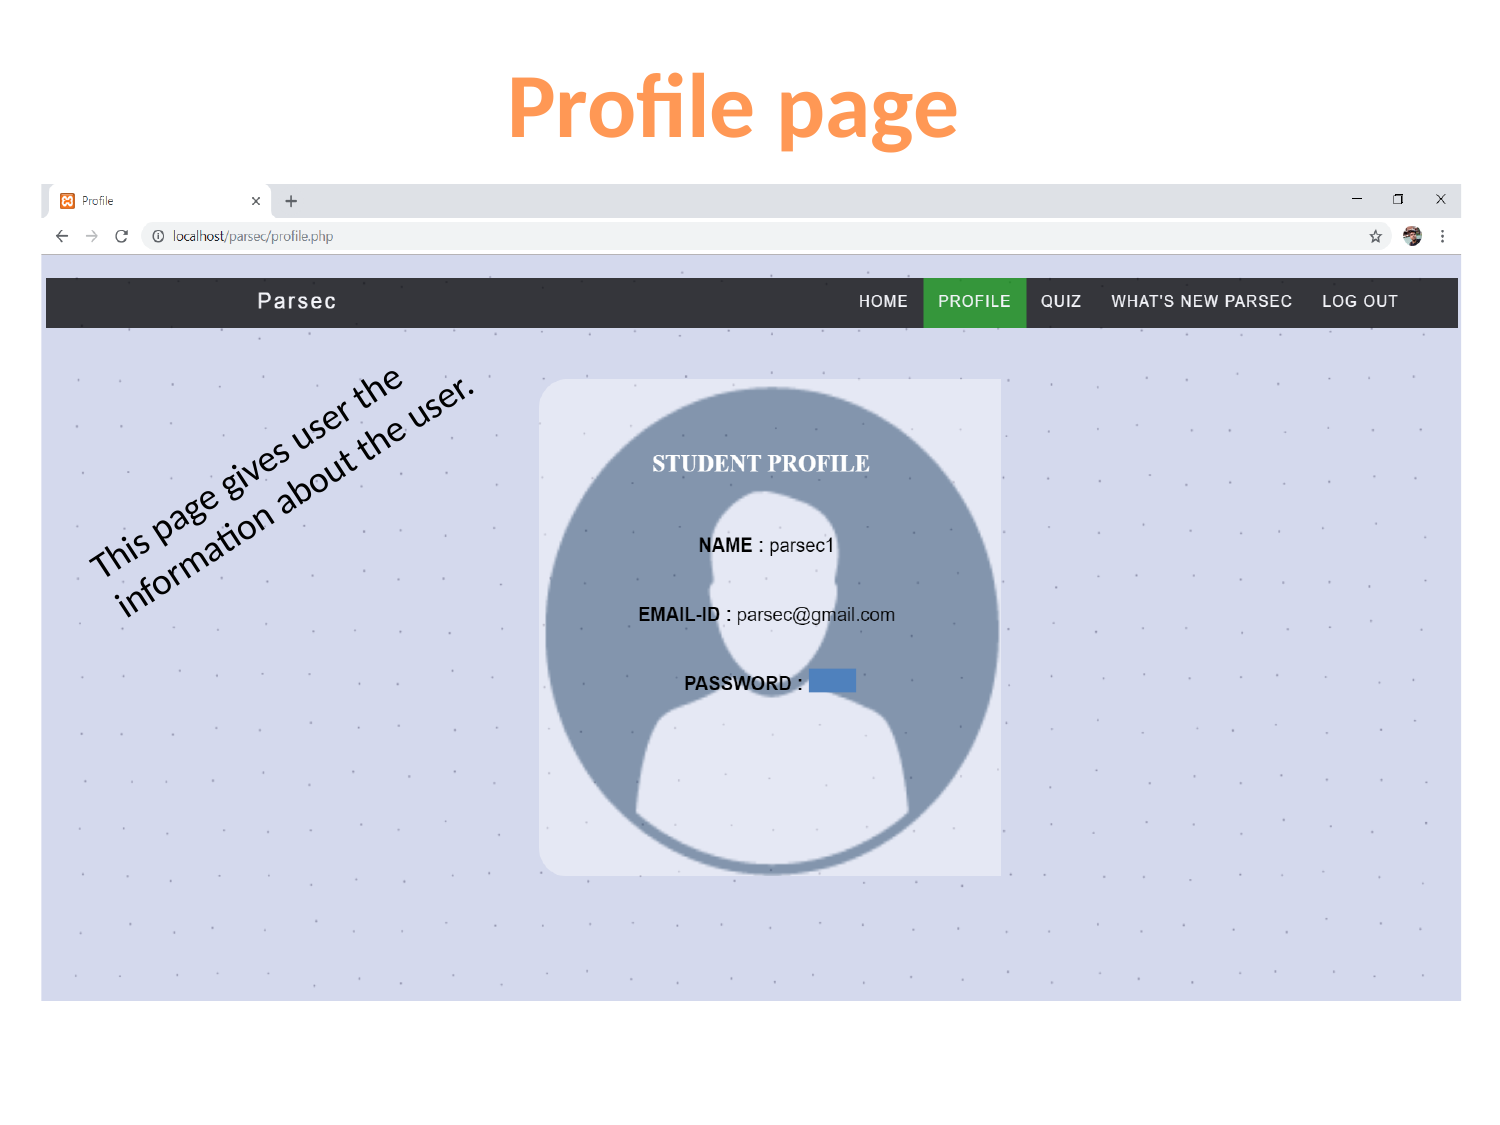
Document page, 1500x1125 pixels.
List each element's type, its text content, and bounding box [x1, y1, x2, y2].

text_box Profile page [491, 37, 976, 163]
picture [41, 184, 1462, 1001]
